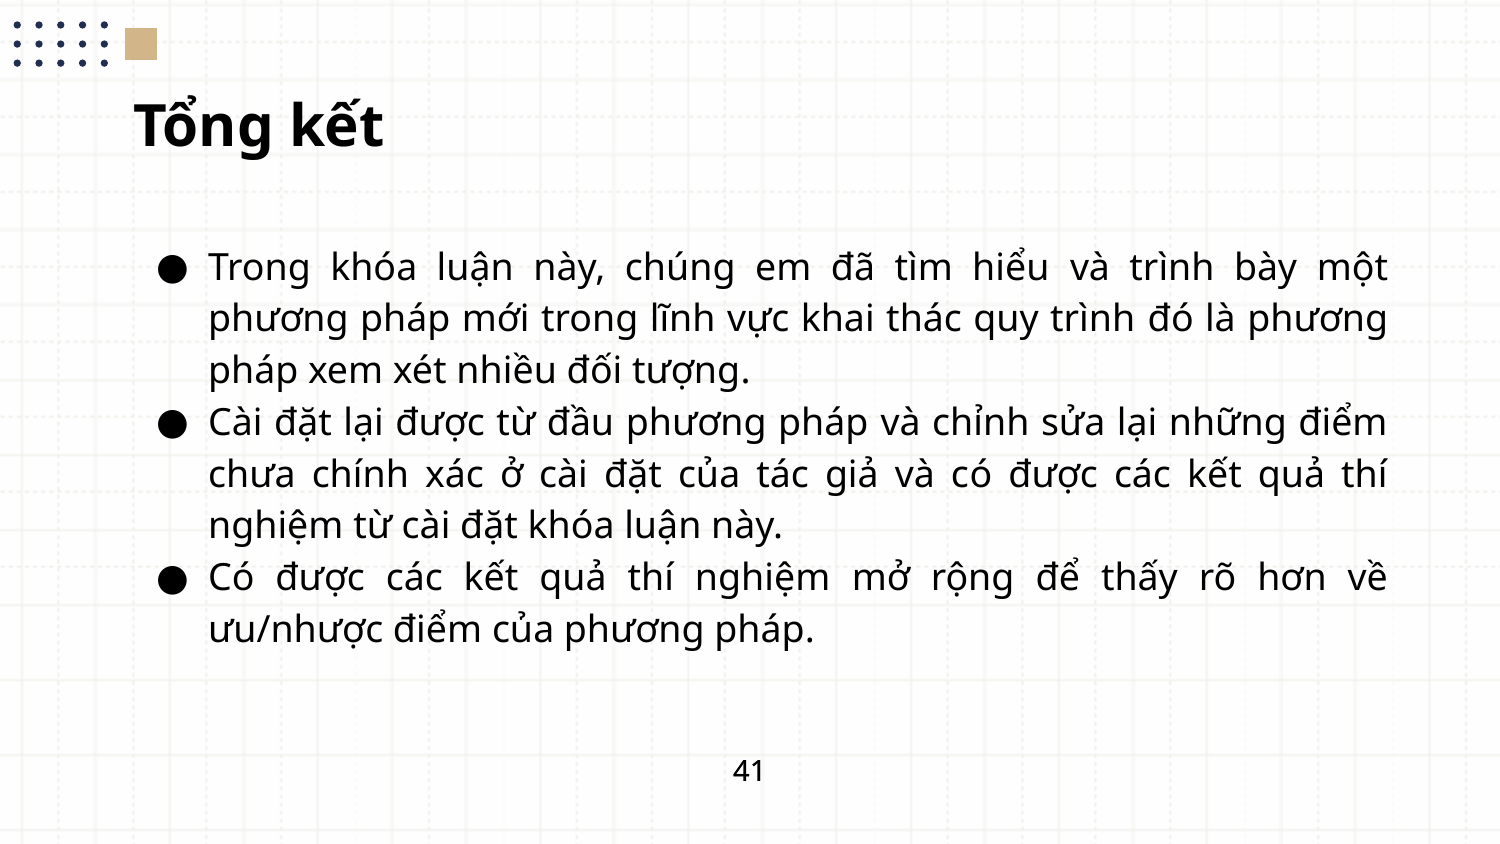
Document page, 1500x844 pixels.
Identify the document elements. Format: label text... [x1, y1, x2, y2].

text_box Trong khóa luận này, chúng em đã tìm hiểu và trình bày một phương pháp mới trong lĩnh vực khai thác quy trình đó là phương pháp xem xét nhiều đối tượng. Cài đặt lại được từ đầu phương pháp và chỉnh sửa lại những điểm chưa chính xác ở cài đặt của tác giả và có được các kết quả thí nghiệm từ cài đặt khóa luận này. Có được các kết quả thí nghiệm mở rộng để thấy rõ hơn về ưu/nhược điểm của phương pháp. [118, 220, 1404, 694]
text_box Tổng kết [118, 72, 1382, 167]
text_box 41 [708, 745, 792, 800]
